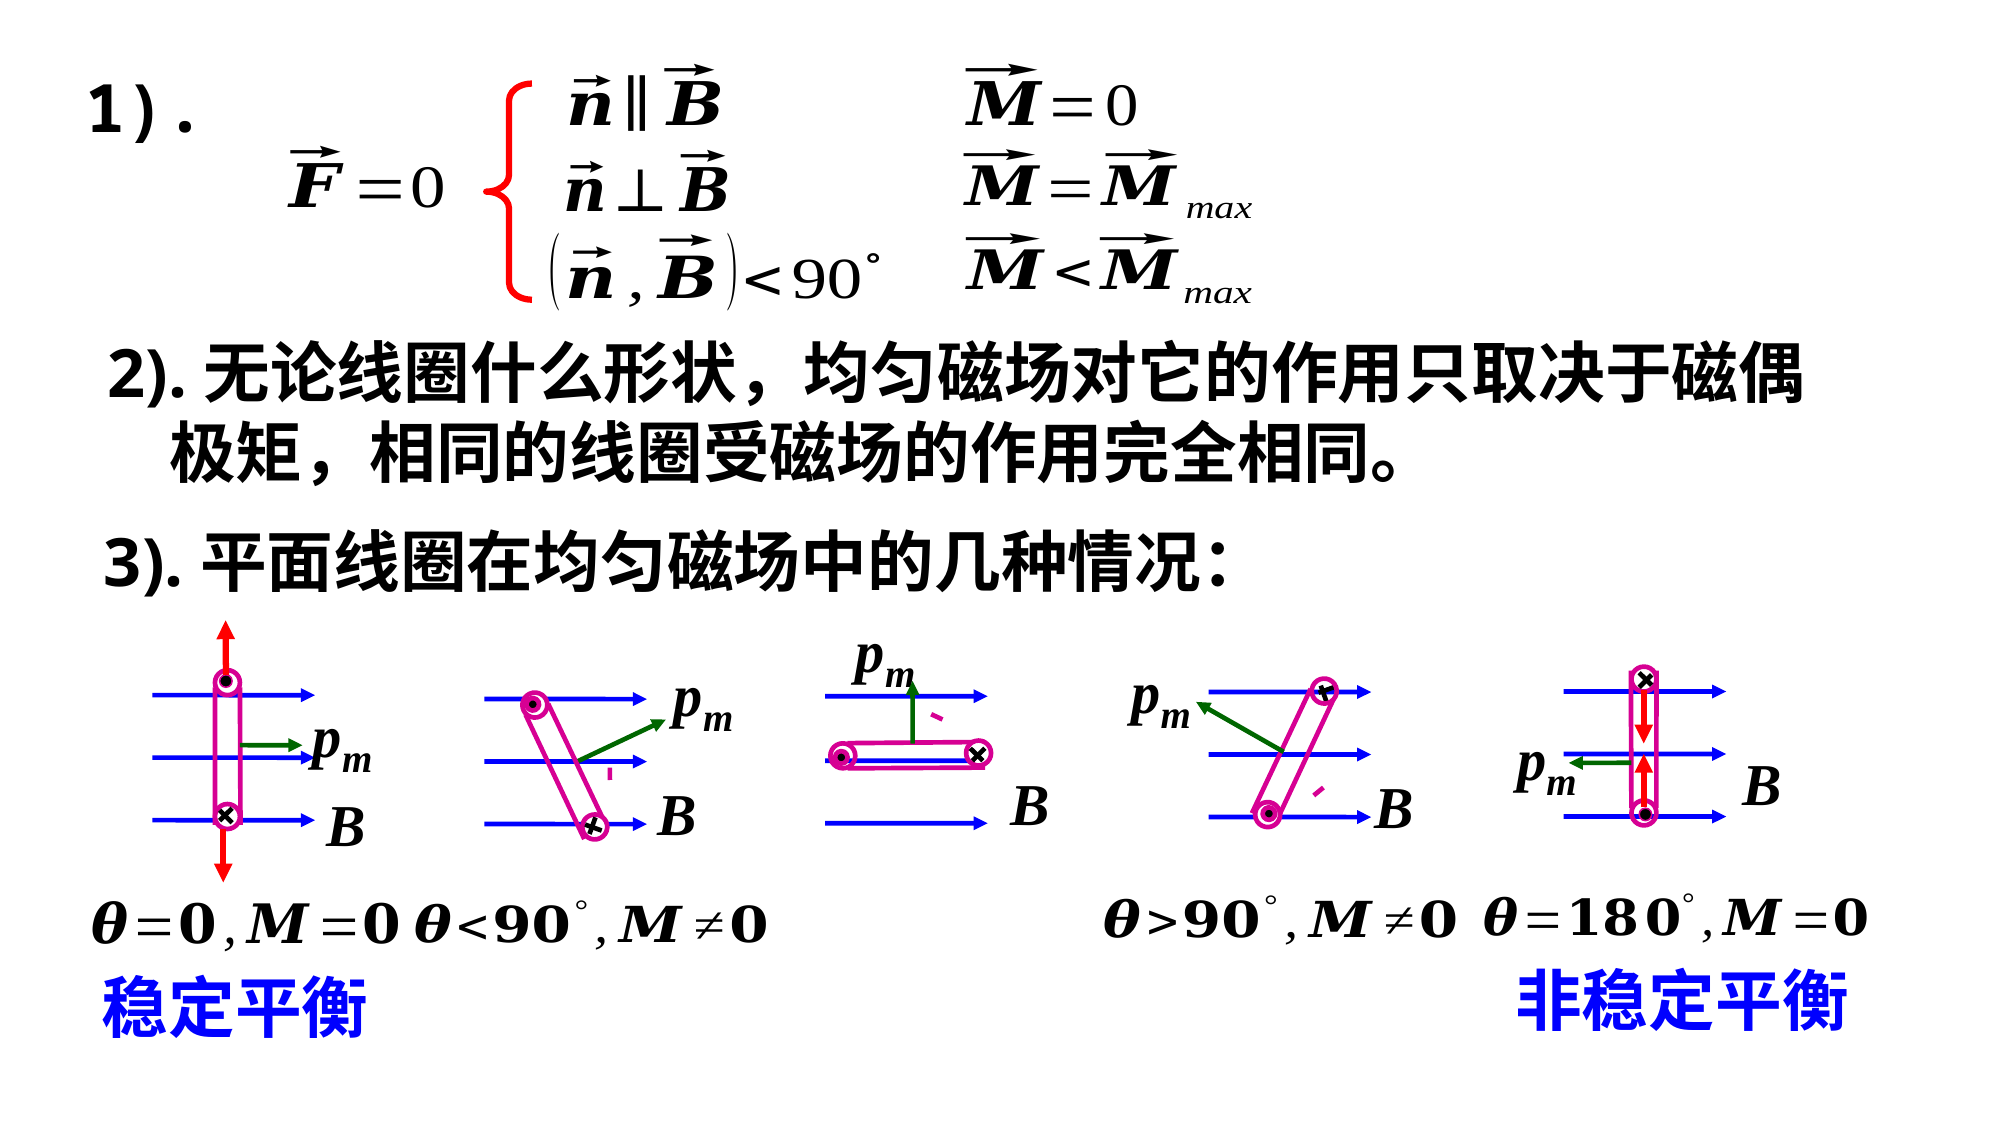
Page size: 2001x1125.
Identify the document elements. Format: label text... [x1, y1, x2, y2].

text_box 稳定平衡 [86, 958, 384, 1054]
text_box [152, 670, 384, 857]
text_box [1500, 666, 1796, 826]
text_box 3).平面线圈在均匀磁场中的几种情况： [89, 511, 1283, 607]
text_box [486, 83, 532, 300]
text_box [1114, 653, 1429, 839]
text_box 非稳定平衡 [1500, 951, 1865, 1047]
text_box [824, 612, 1065, 835]
text_box 1). [70, 58, 221, 154]
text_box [484, 656, 745, 846]
